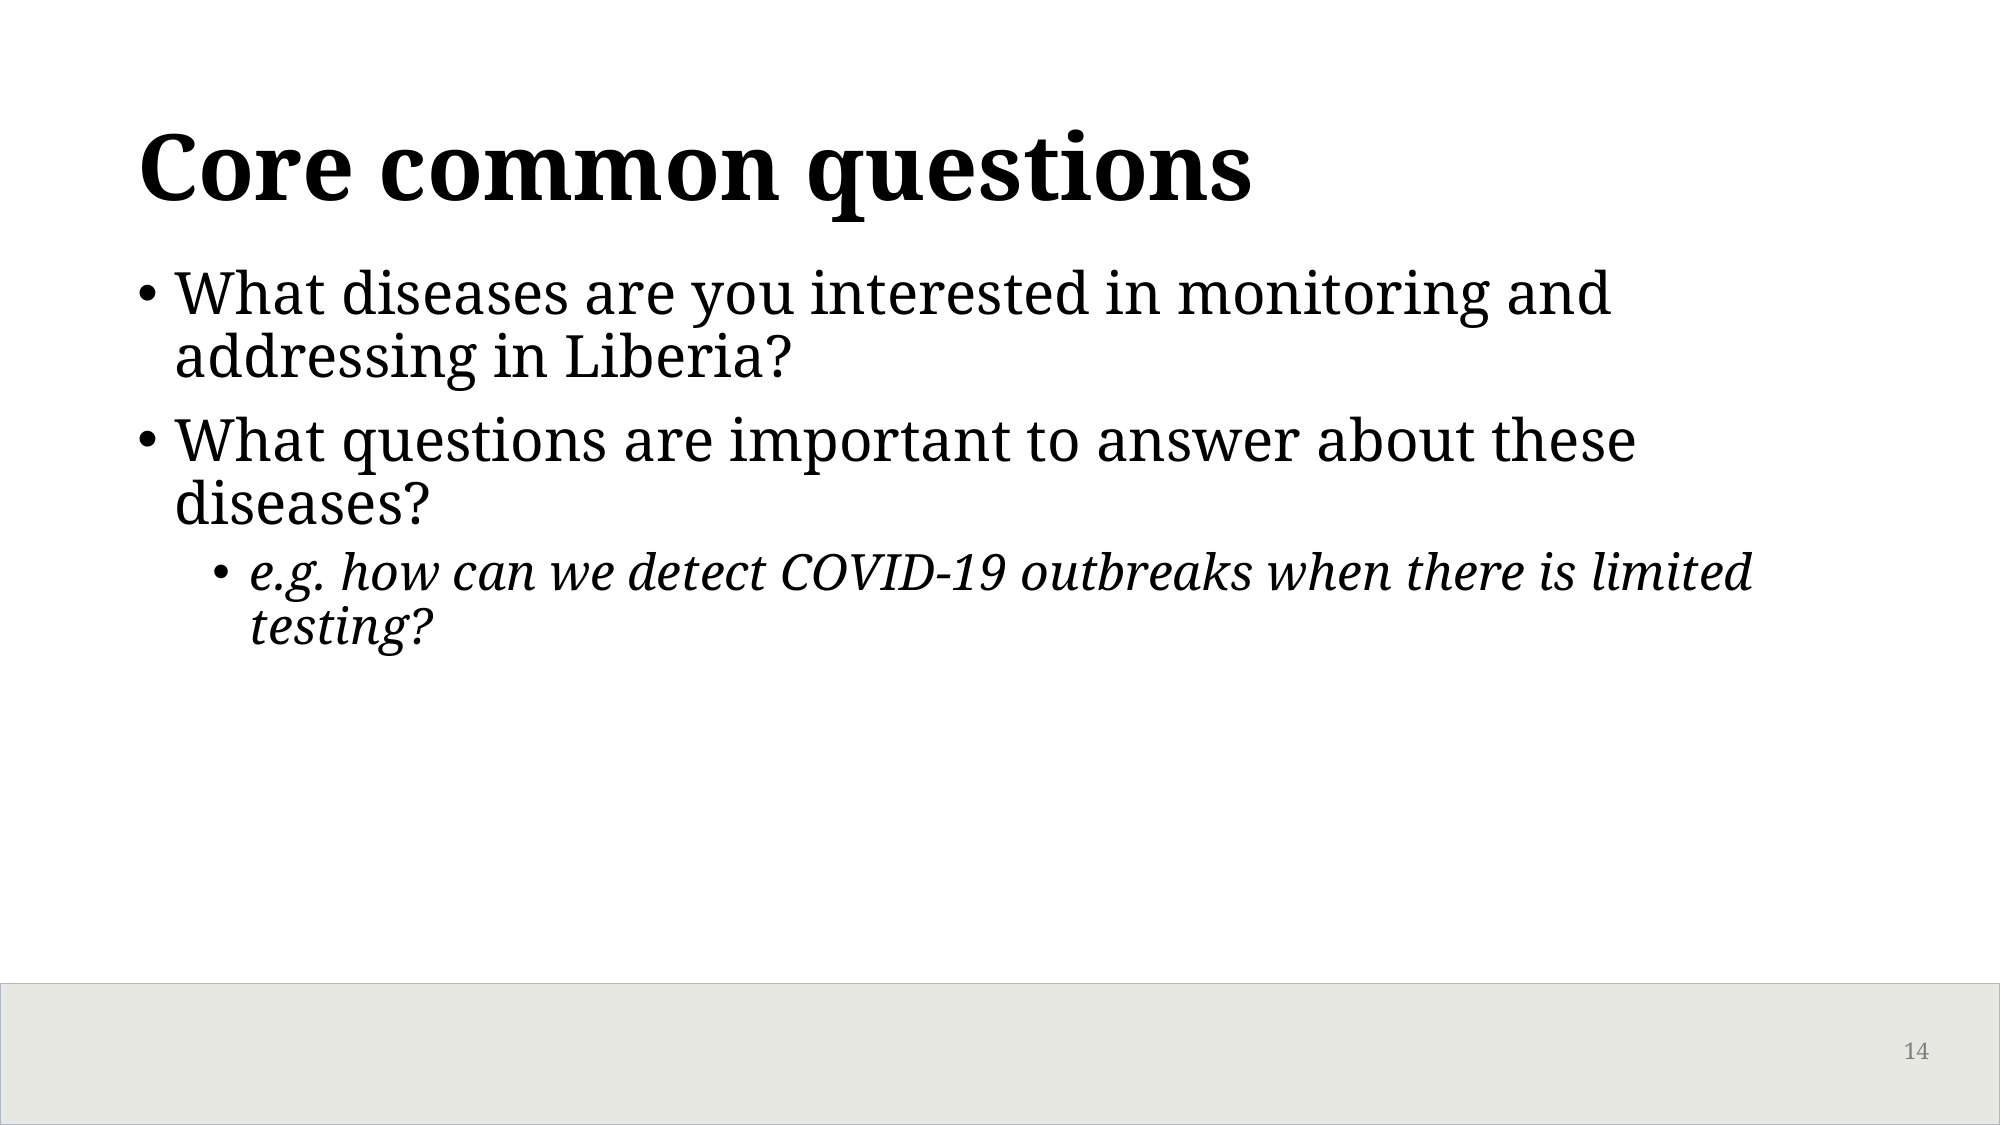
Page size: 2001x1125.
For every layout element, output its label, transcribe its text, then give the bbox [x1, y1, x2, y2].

title Core common questions [137, 59, 1863, 228]
list What diseases are you interested in monitoring and addressing in Liberia? What questions are important to answer about these diseases? e.g. how can we detect COVID-19 outbreaks when there is limited testing? [137, 256, 1863, 969]
